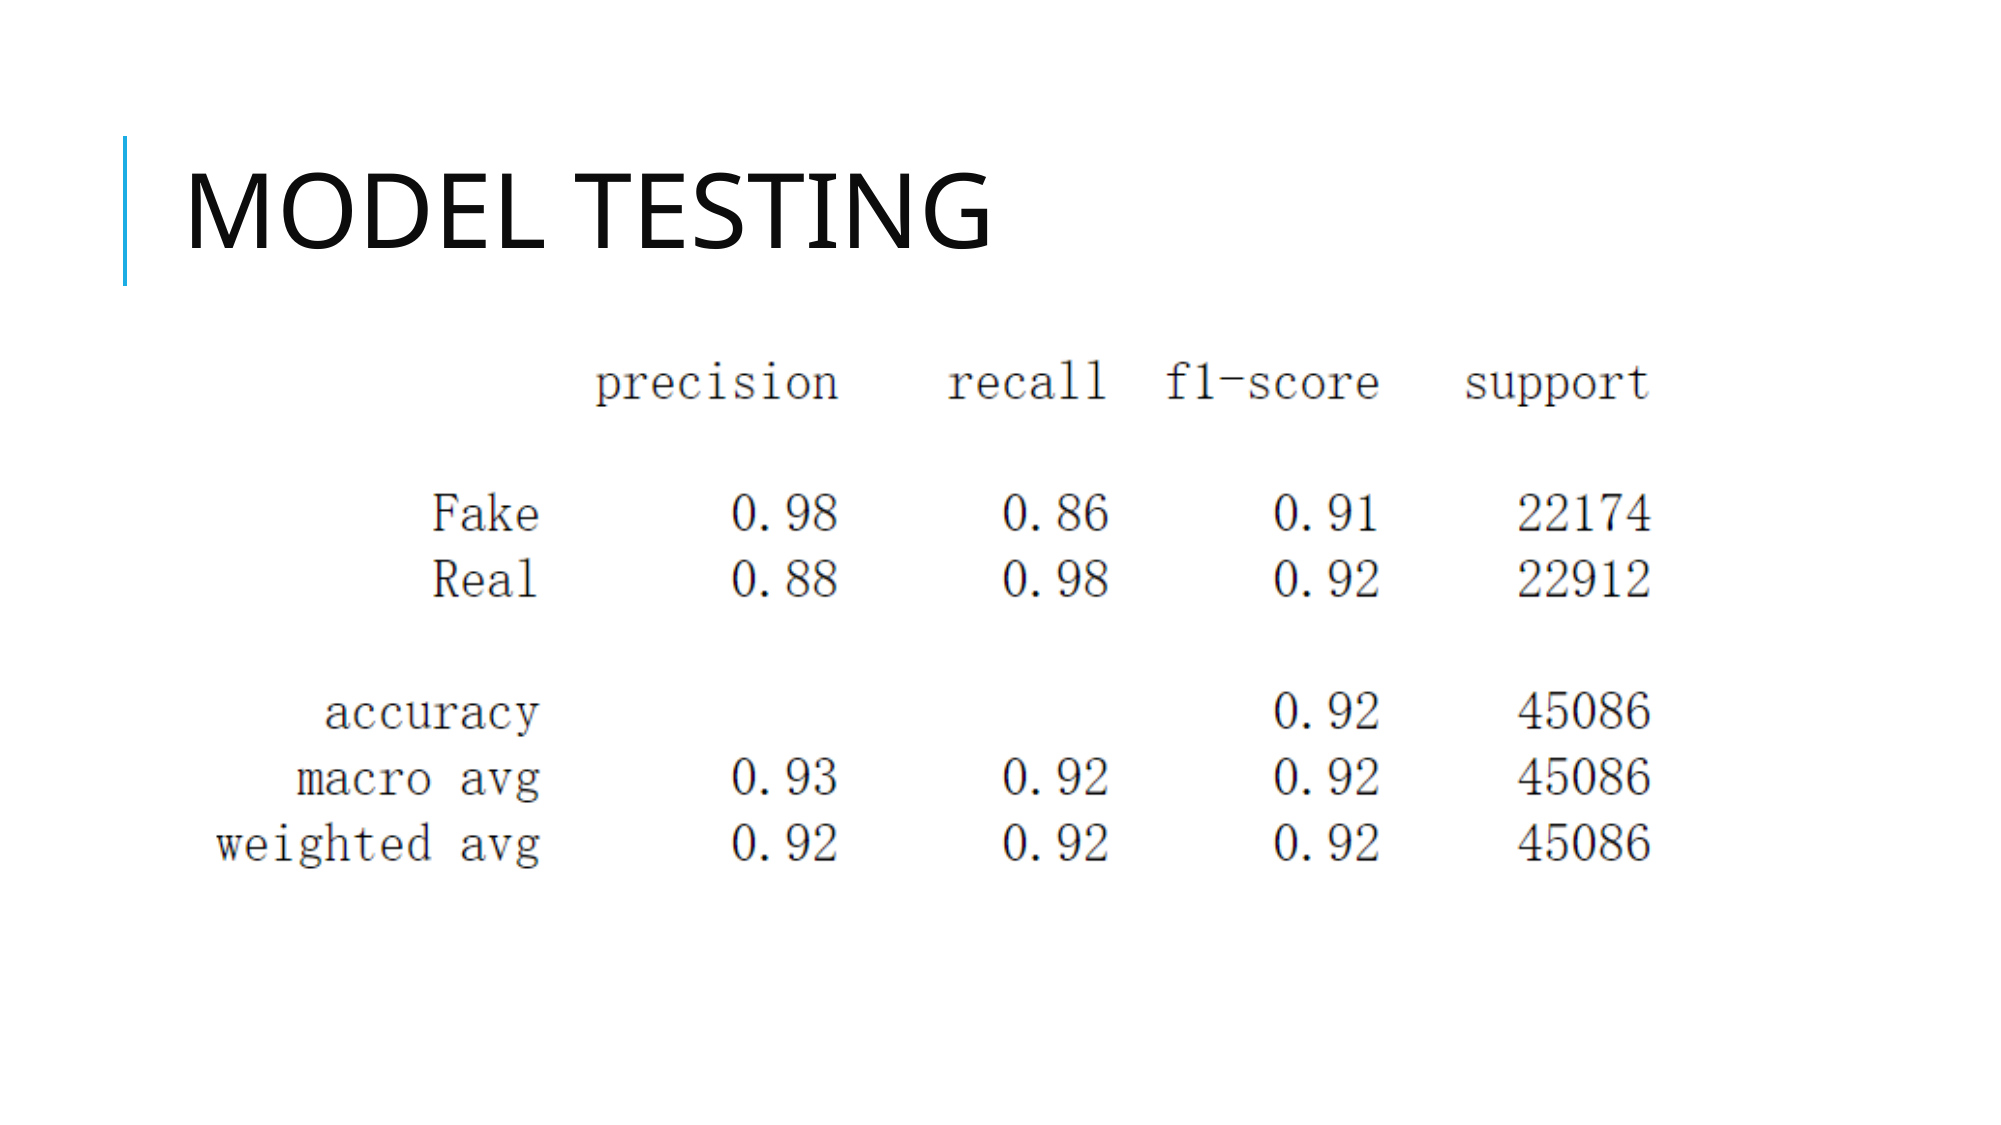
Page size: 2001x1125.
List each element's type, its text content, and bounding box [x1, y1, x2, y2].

picture [189, 341, 1669, 898]
title MODEL TESTING [168, 96, 1763, 342]
